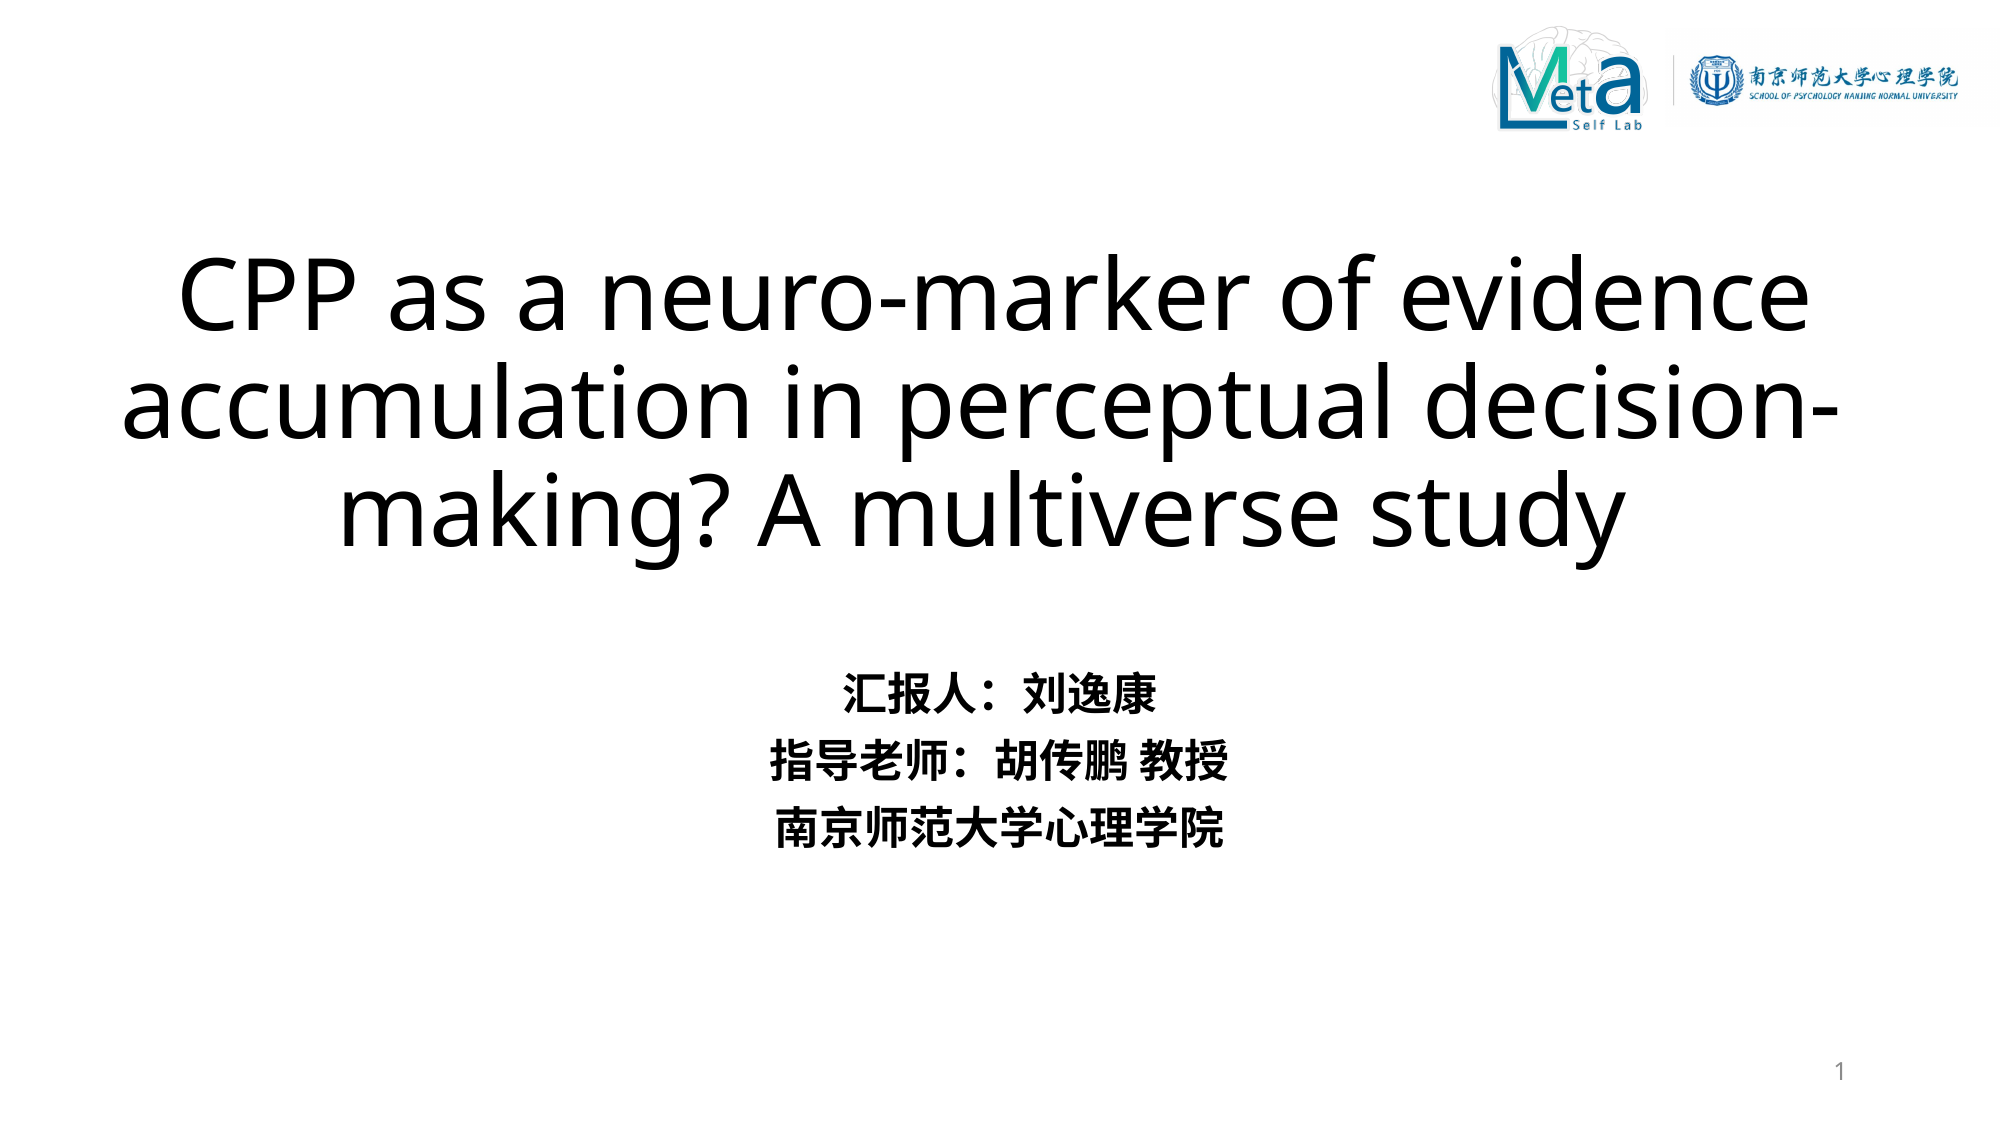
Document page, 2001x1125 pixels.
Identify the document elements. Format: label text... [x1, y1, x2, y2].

slide_number 1 [1412, 1042, 1863, 1103]
title CPP as a neuro-marker of evidence accumulation in perceptual decision-making? A multiverse study [62, 184, 1902, 576]
picture [1384, 0, 2000, 182]
subtitle 汇报人：刘逸康 指导老师：胡传鹏 教授 南京师范大学心理学院 [249, 590, 1750, 863]
